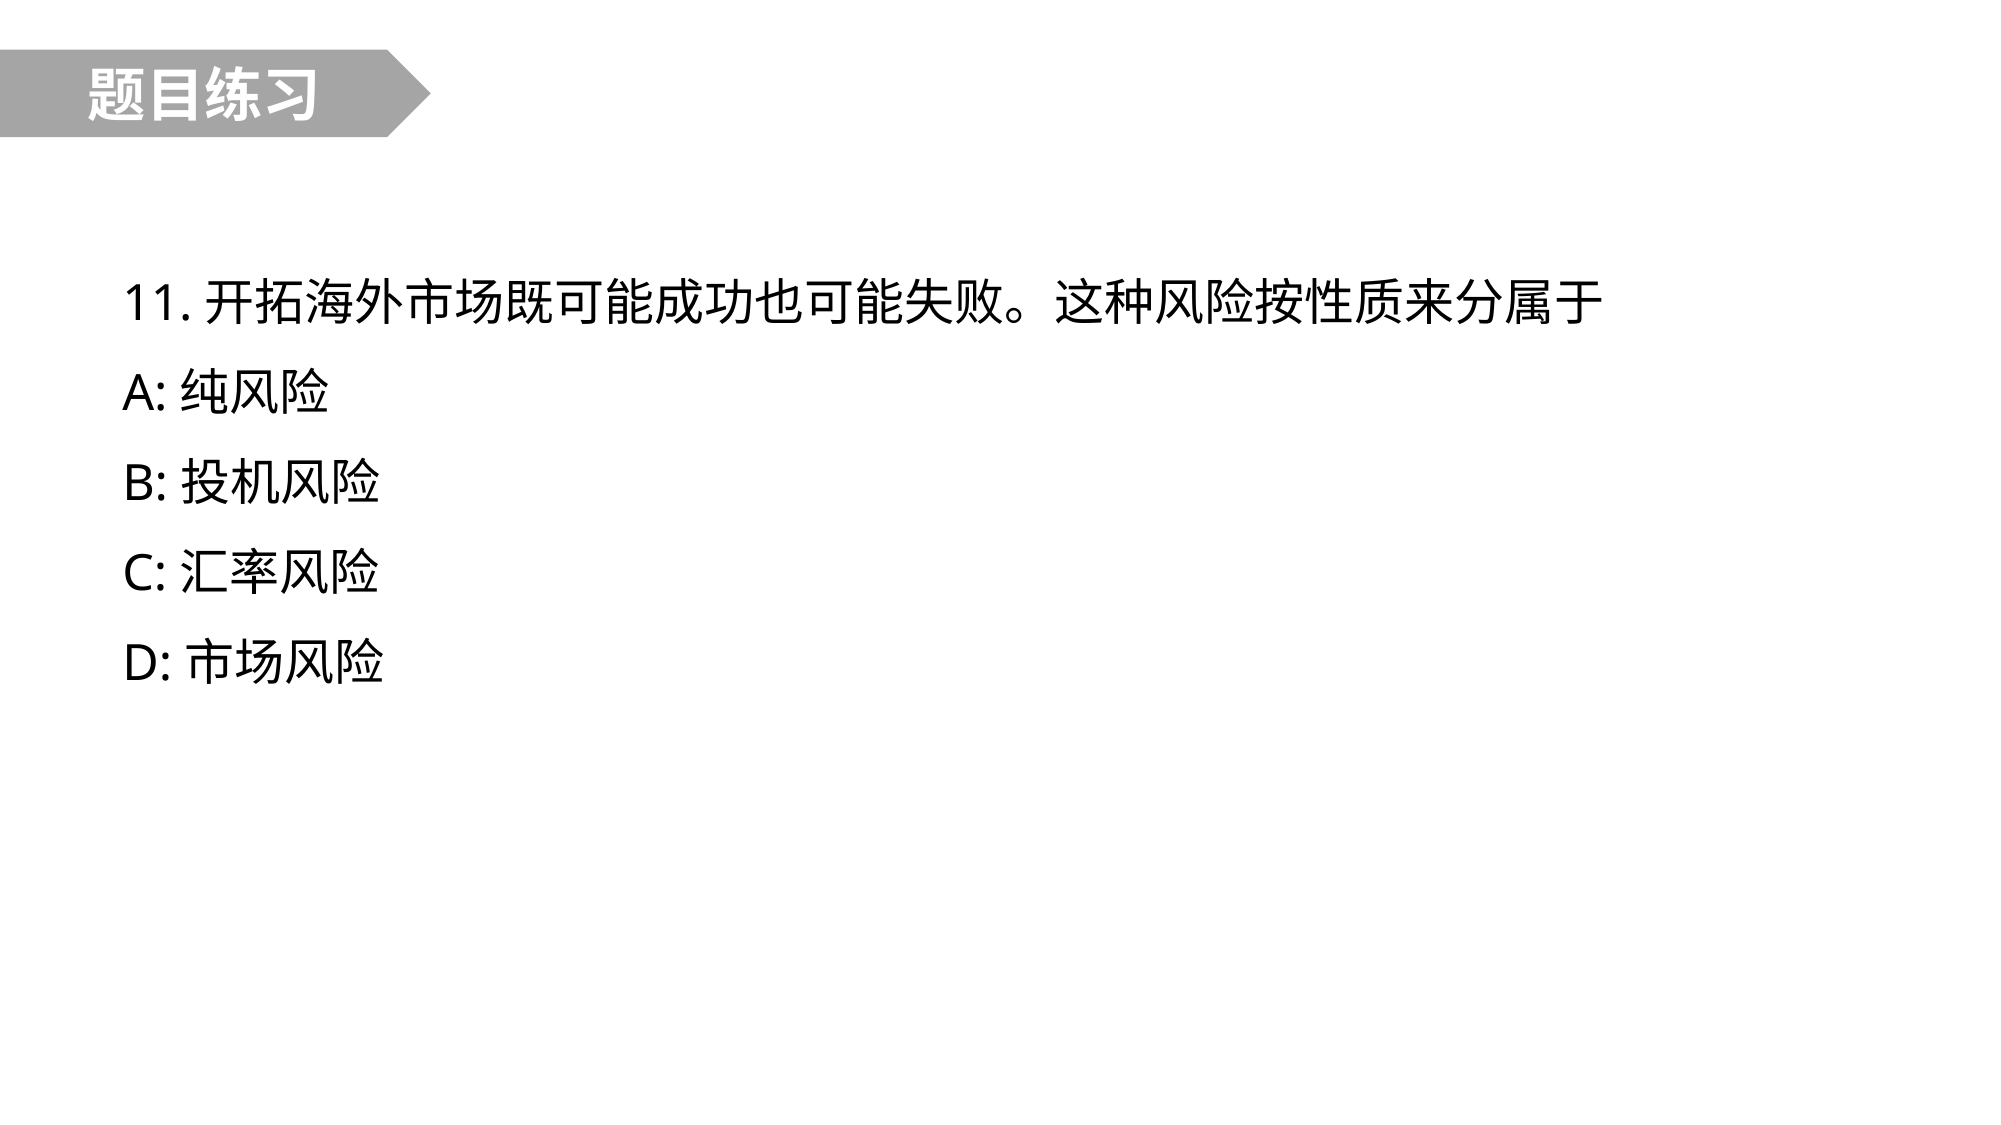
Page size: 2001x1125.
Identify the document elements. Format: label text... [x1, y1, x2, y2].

text_box 11.开拓海外市场既可能成功也可能失败。这种风险按性质来分属于 A:纯风险 B:投机风险 C:汇率风险 D:市场风险 [107, 232, 1908, 698]
text_box 题目练习 [0, 48, 433, 139]
